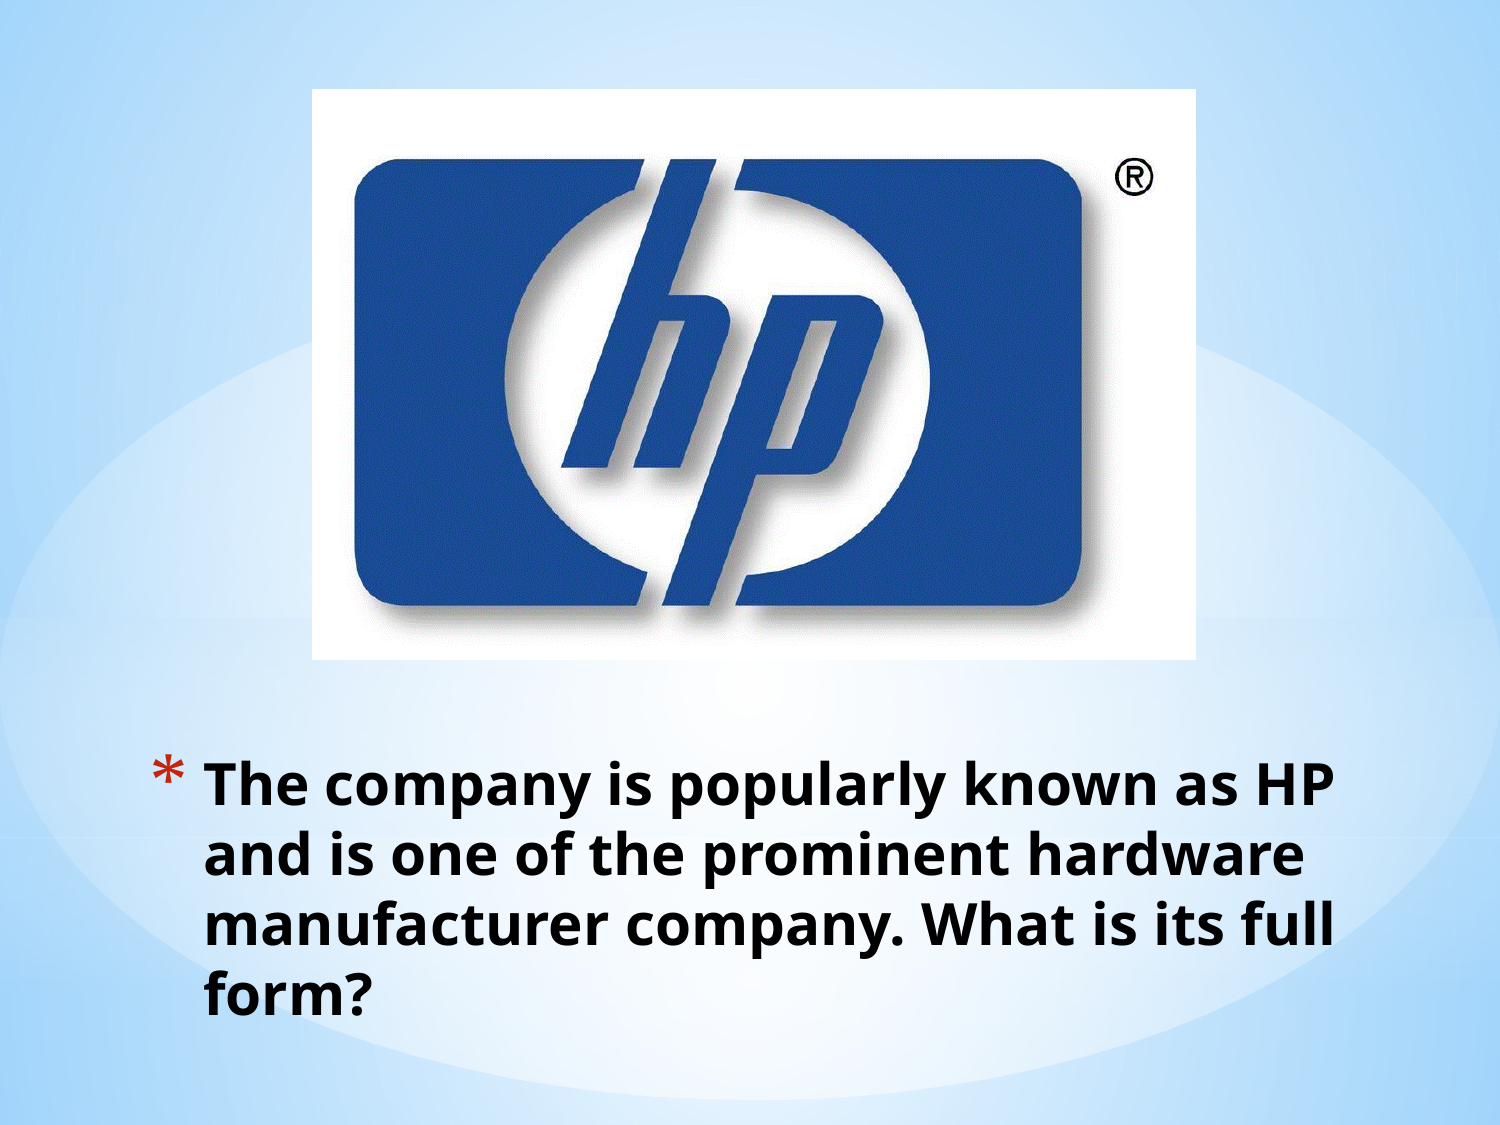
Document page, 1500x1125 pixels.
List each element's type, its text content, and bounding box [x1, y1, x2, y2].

title The company is popularly known as HP and is one of the prominent hardware manufacturer company. What is its full form? [135, 739, 1353, 928]
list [312, 89, 1197, 661]
